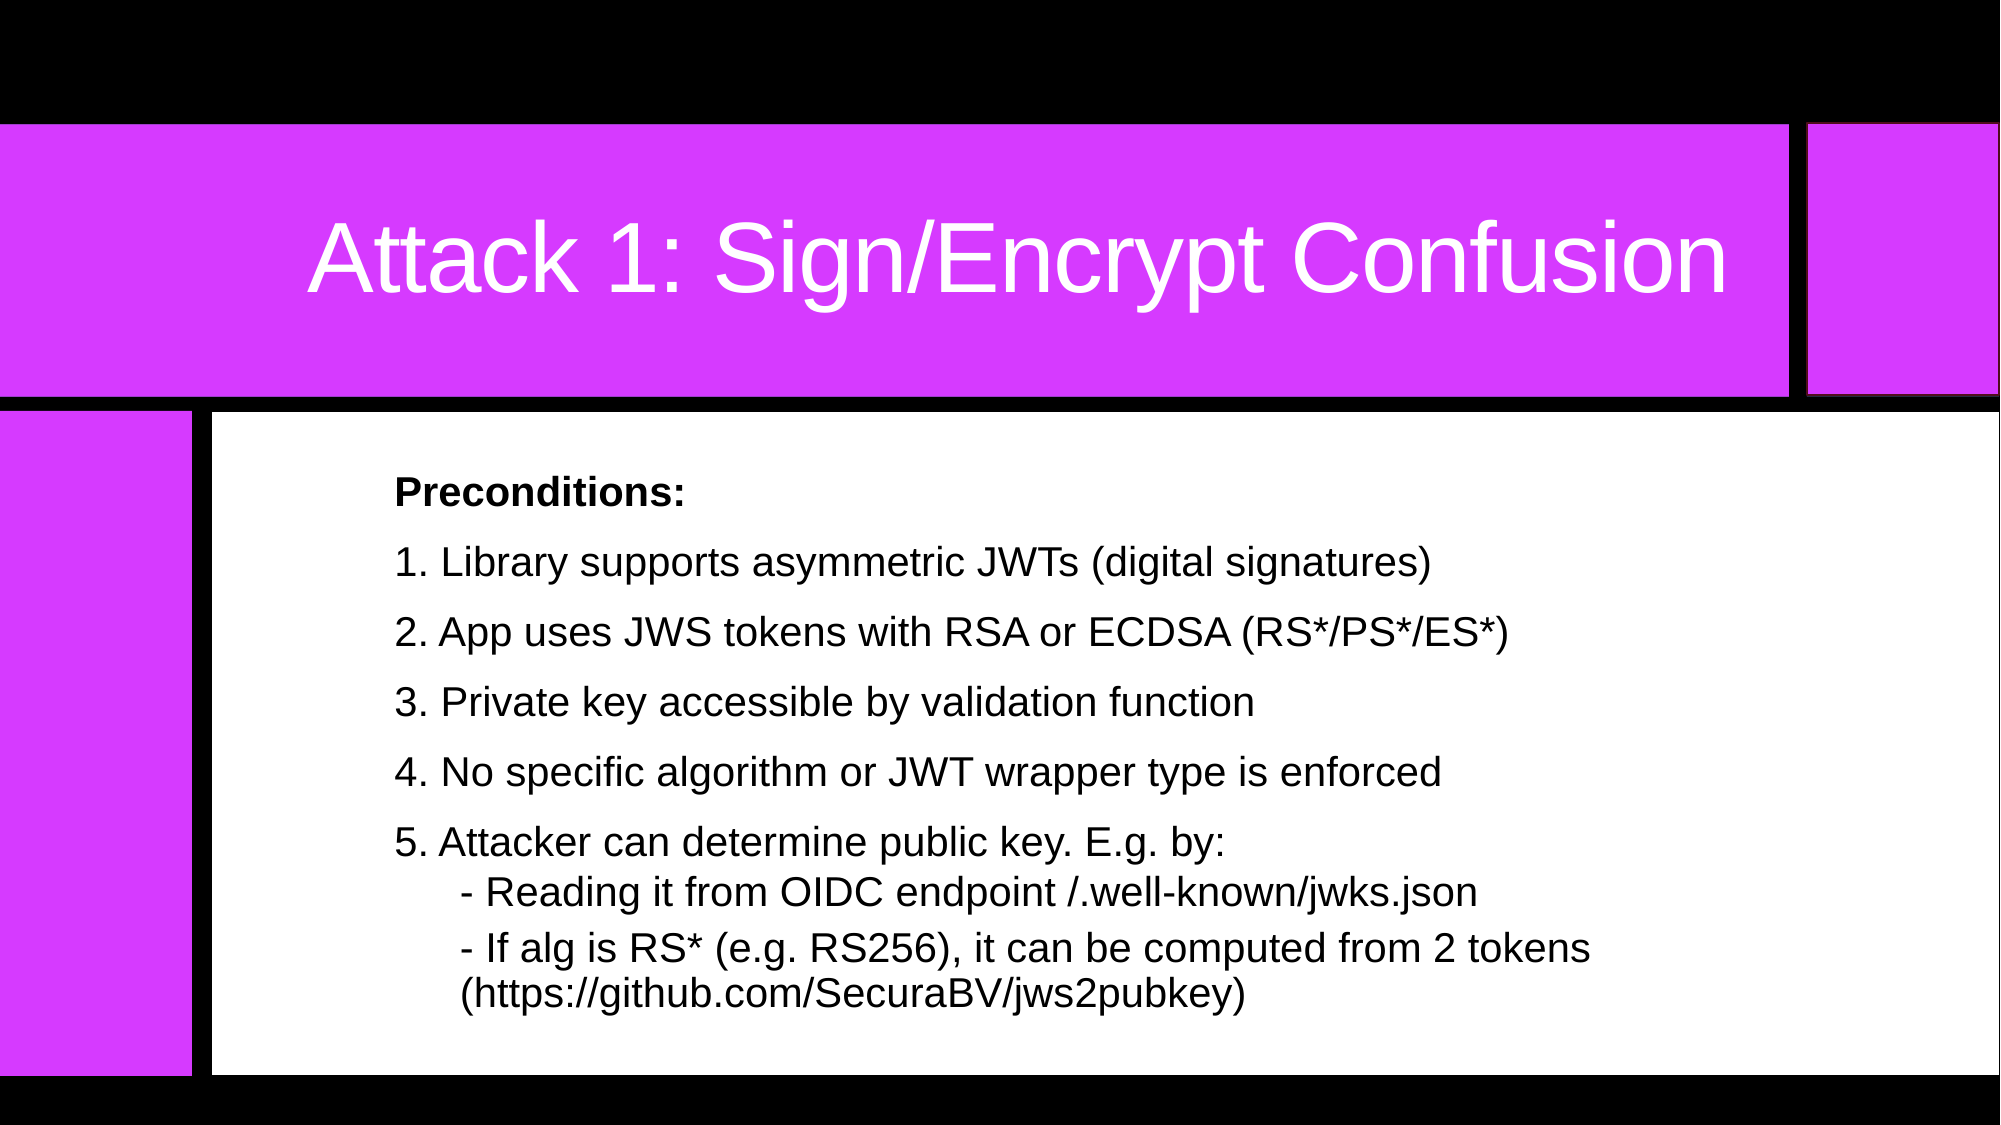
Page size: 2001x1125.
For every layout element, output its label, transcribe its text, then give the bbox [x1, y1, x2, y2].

text_box [1806, 122, 2000, 396]
list Preconditions: 1. Library supports asymmetric JWTs (digital signatures) 2. App uses JWS tokens with RSA or ECDSA (RS*/PS*/ES*) 3. Private key accessible by validation function 4. No specific algorithm or JWT wrapper type is enforced 5. Attacker can determine public key. E.g. by: - Reading it from OIDC endpoint /.well-known/jwks.json - If alg is RS* (e.g. RS256), it can be computed from 2 tokens (https://github.com/SecuraBV/jws2pubkey) [379, 431, 1787, 1056]
text_box [210, 410, 2000, 1077]
title Attack 1: Sign/Encrypt Confusion [292, 142, 1767, 378]
text_box [0, 410, 193, 1077]
text_box [0, 124, 1790, 398]
